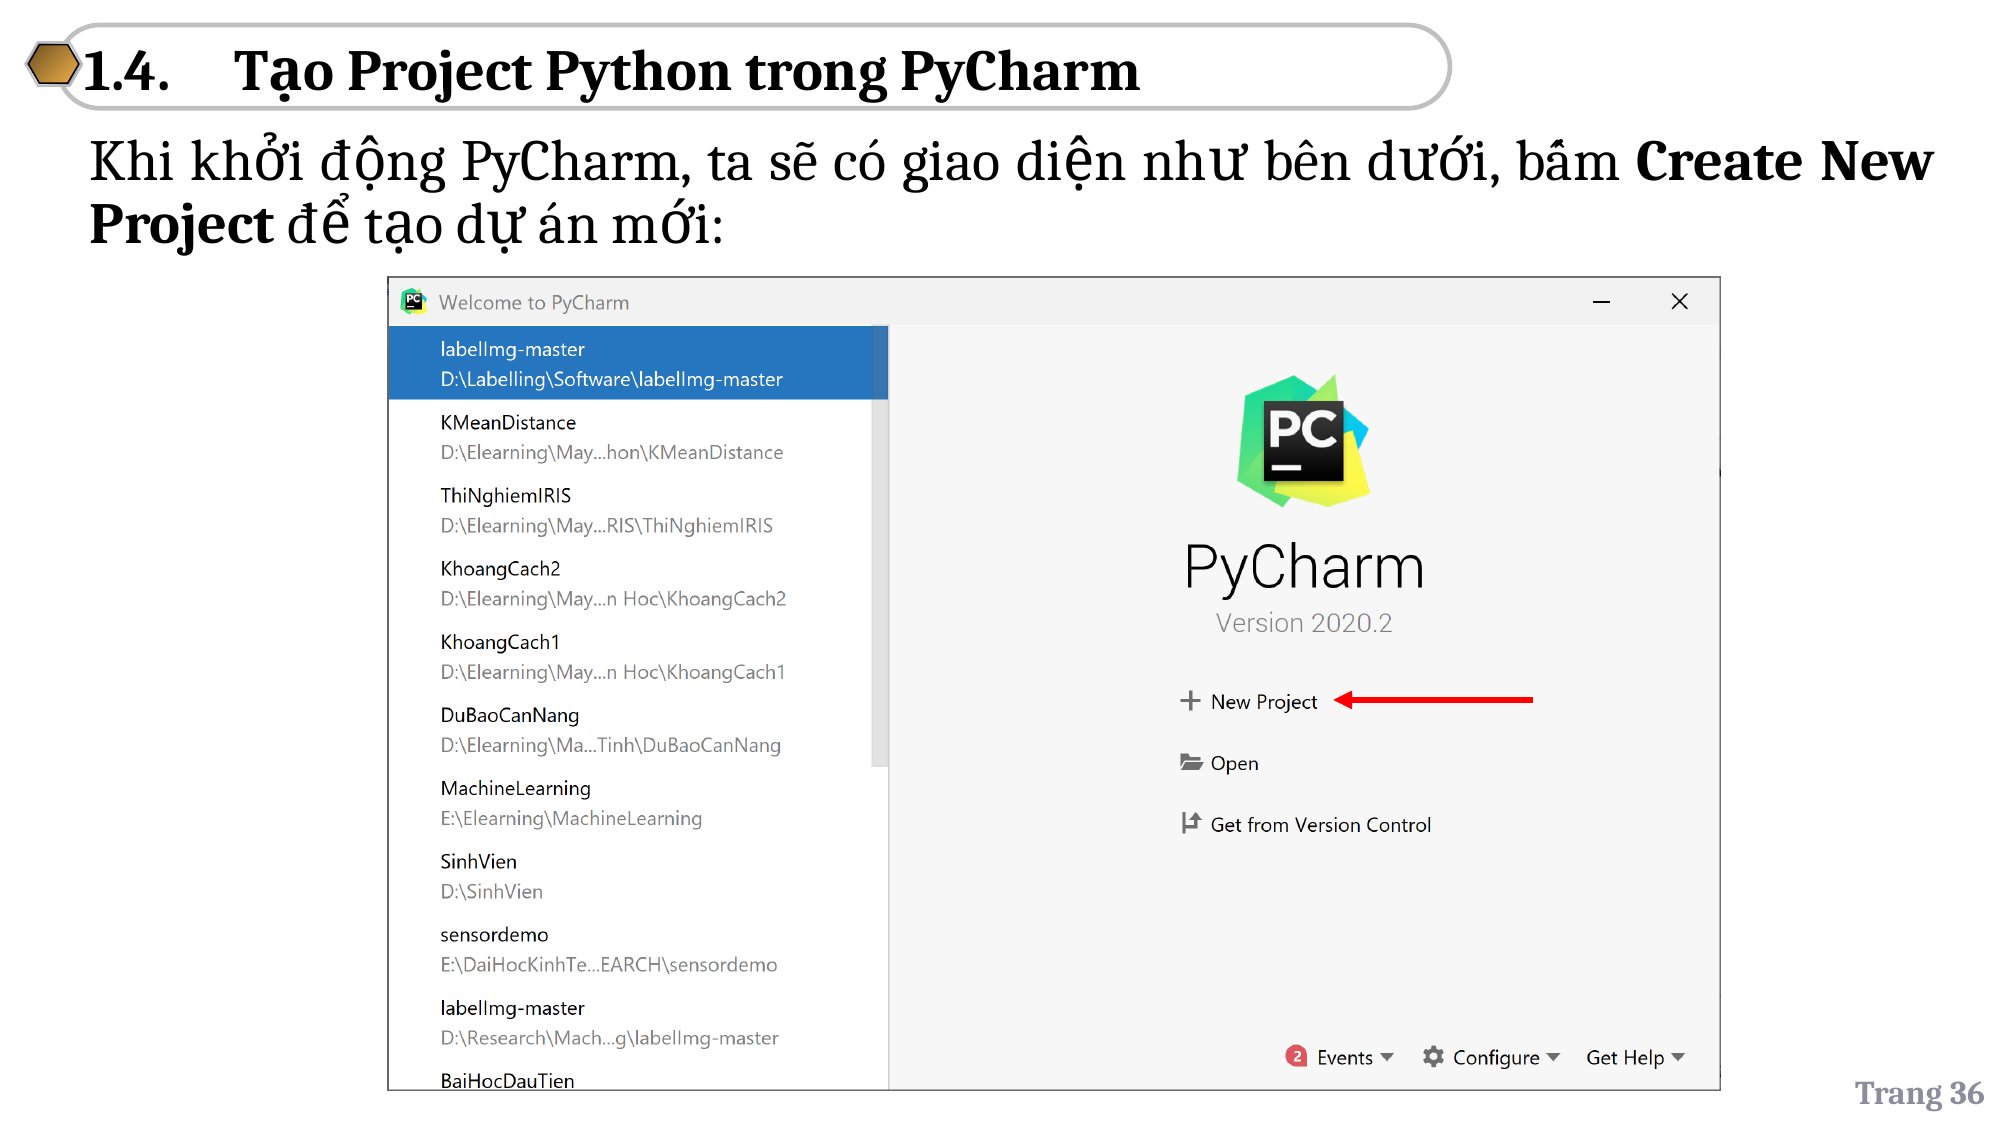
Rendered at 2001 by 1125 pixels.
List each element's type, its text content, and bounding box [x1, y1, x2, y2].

picture [387, 276, 1721, 1092]
text_box Khi khởi động PyCharm, ta sẽ có giao diện như bên dưới, bấm Create New Project để tạo dự án mới: [74, 122, 1950, 984]
slide_number Trang 36 [1533, 1060, 2000, 1121]
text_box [24, 24, 1451, 109]
